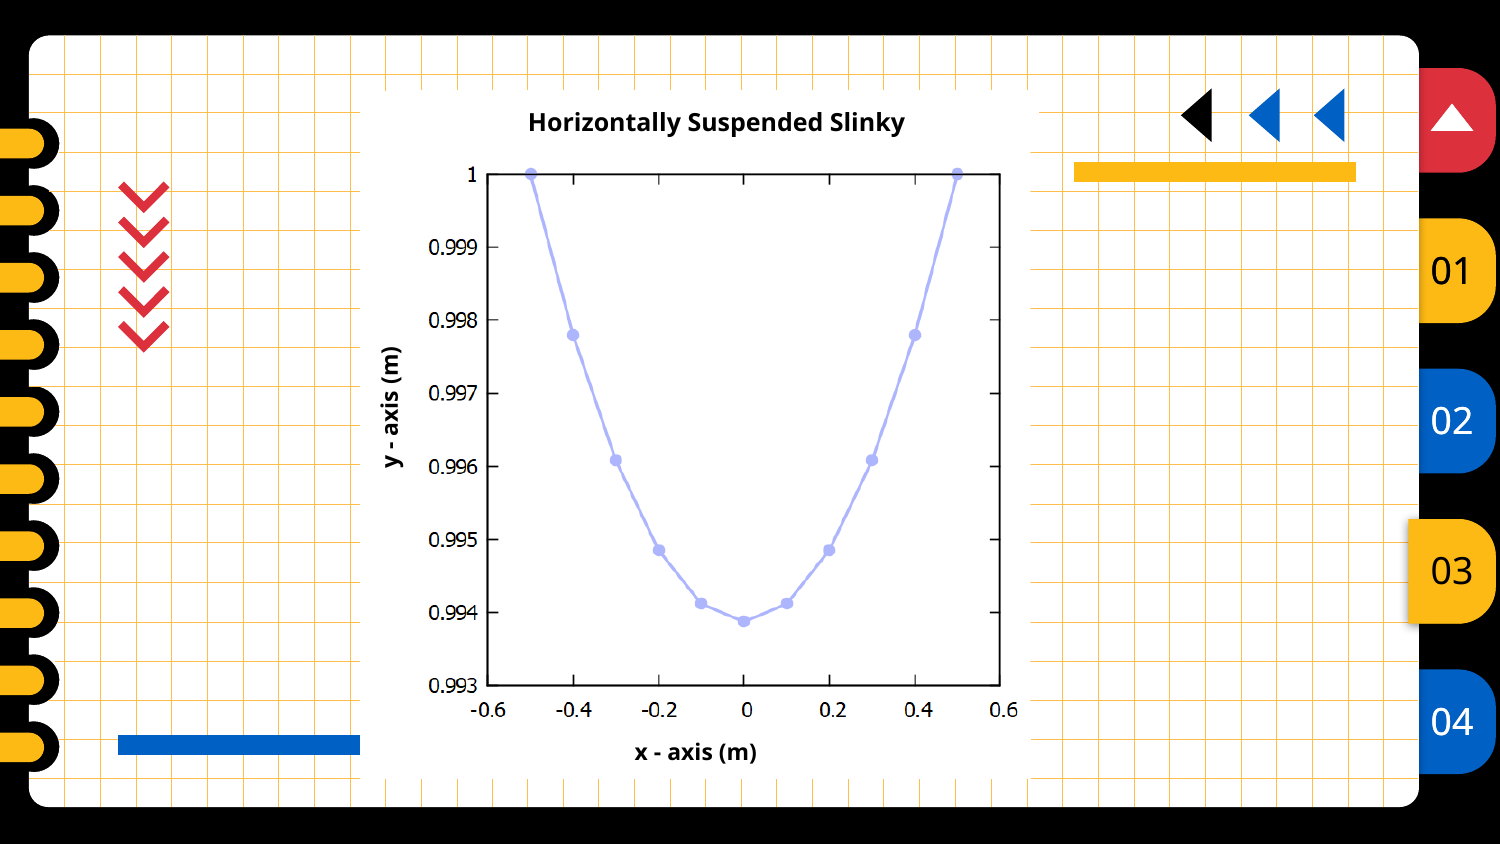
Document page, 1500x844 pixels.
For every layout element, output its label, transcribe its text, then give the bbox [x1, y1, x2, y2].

text_box 01 [1419, 242, 1485, 296]
text_box 04 [1419, 693, 1485, 747]
text_box [1313, 88, 1345, 143]
text_box [1430, 103, 1474, 131]
text_box Horizontally Suspended Slinky [417, 91, 1039, 152]
picture [407, 149, 1031, 733]
text_box 03 [1419, 543, 1485, 597]
text_box y - axis (m) [361, 91, 417, 723]
text_box x - axis (m) [361, 723, 1031, 779]
text_box [1180, 88, 1212, 143]
text_box [1408, 519, 1496, 624]
text_box [1073, 161, 1356, 183]
text_box [1248, 88, 1280, 143]
text_box 02 [1419, 392, 1485, 446]
